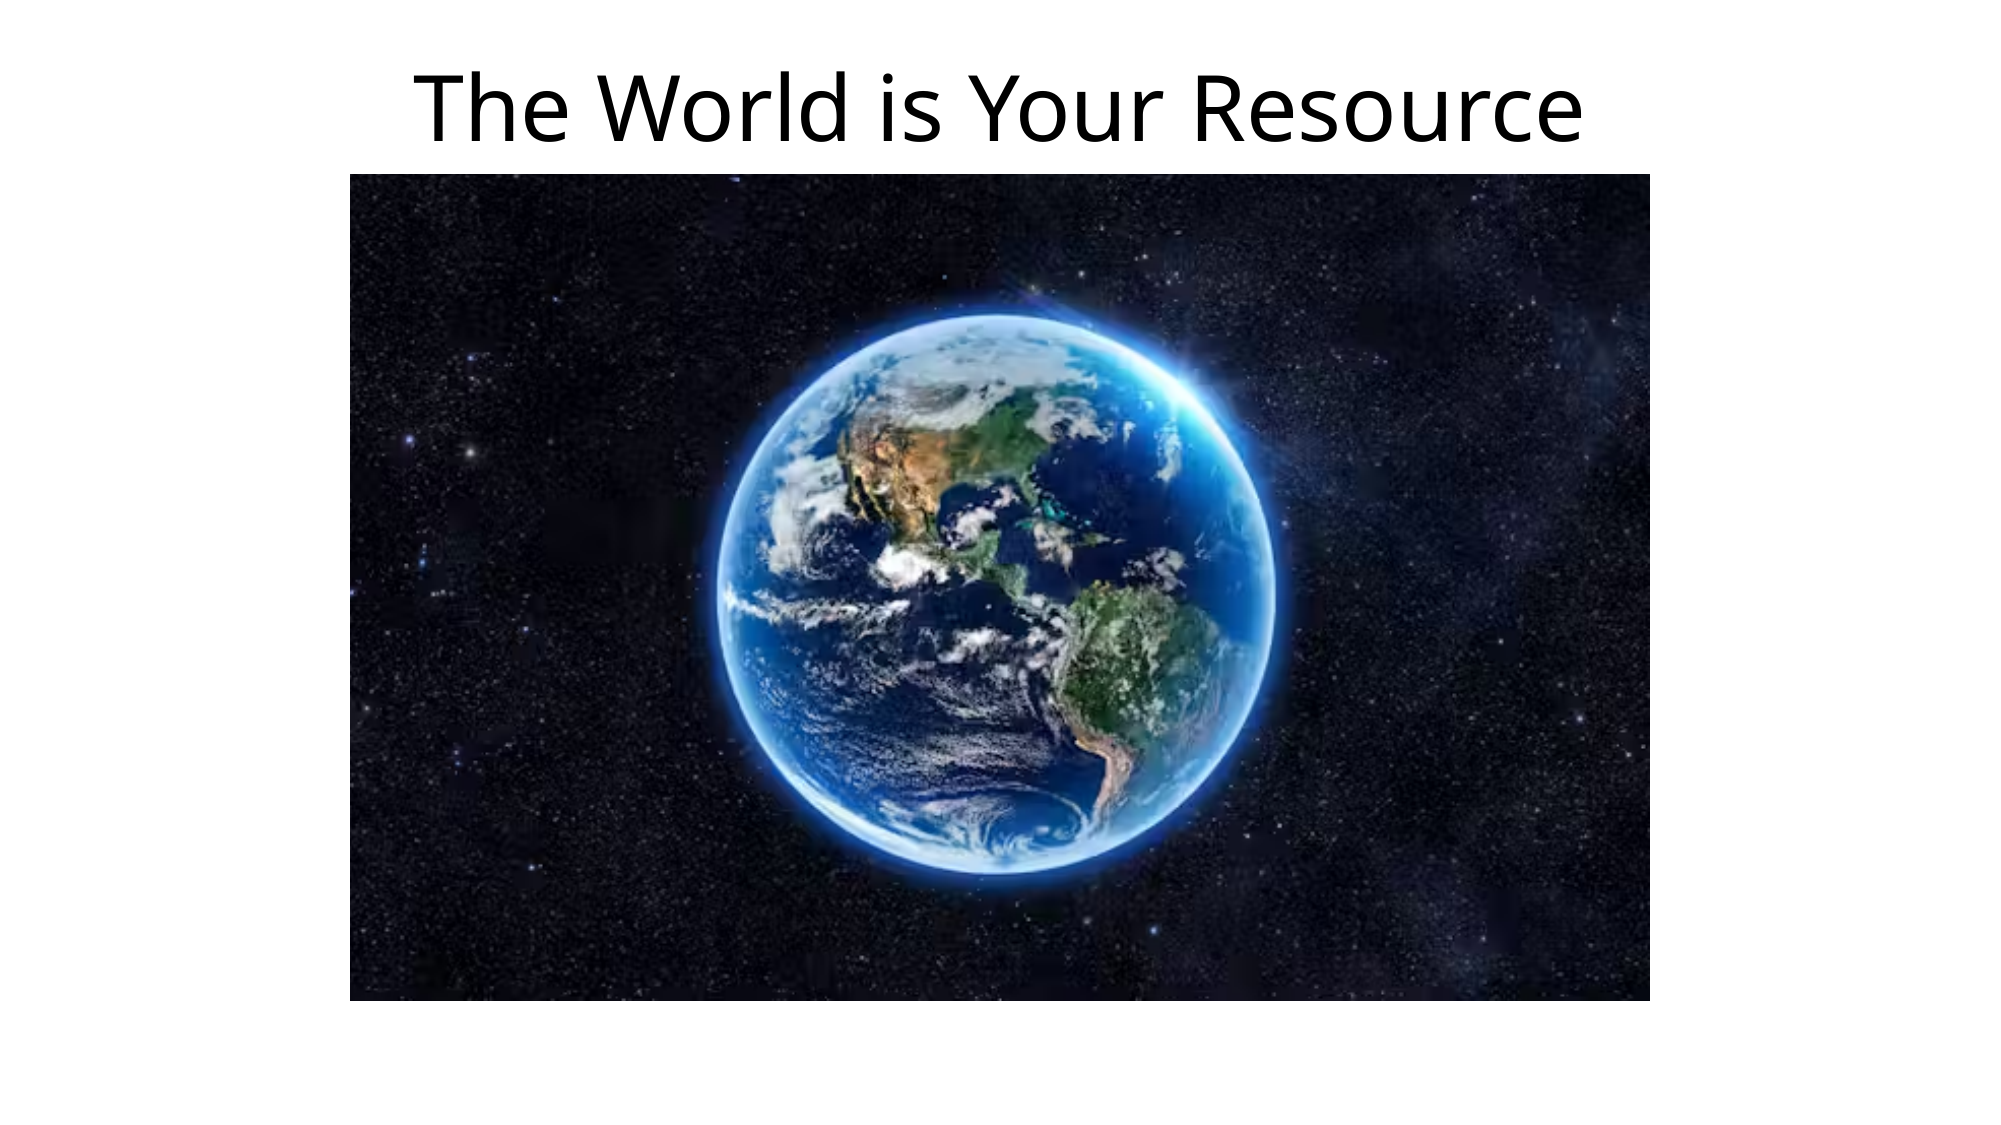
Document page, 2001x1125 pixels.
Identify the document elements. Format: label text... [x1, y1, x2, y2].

title The World is Your Resource [137, 3, 1863, 221]
picture [349, 173, 1651, 1002]
